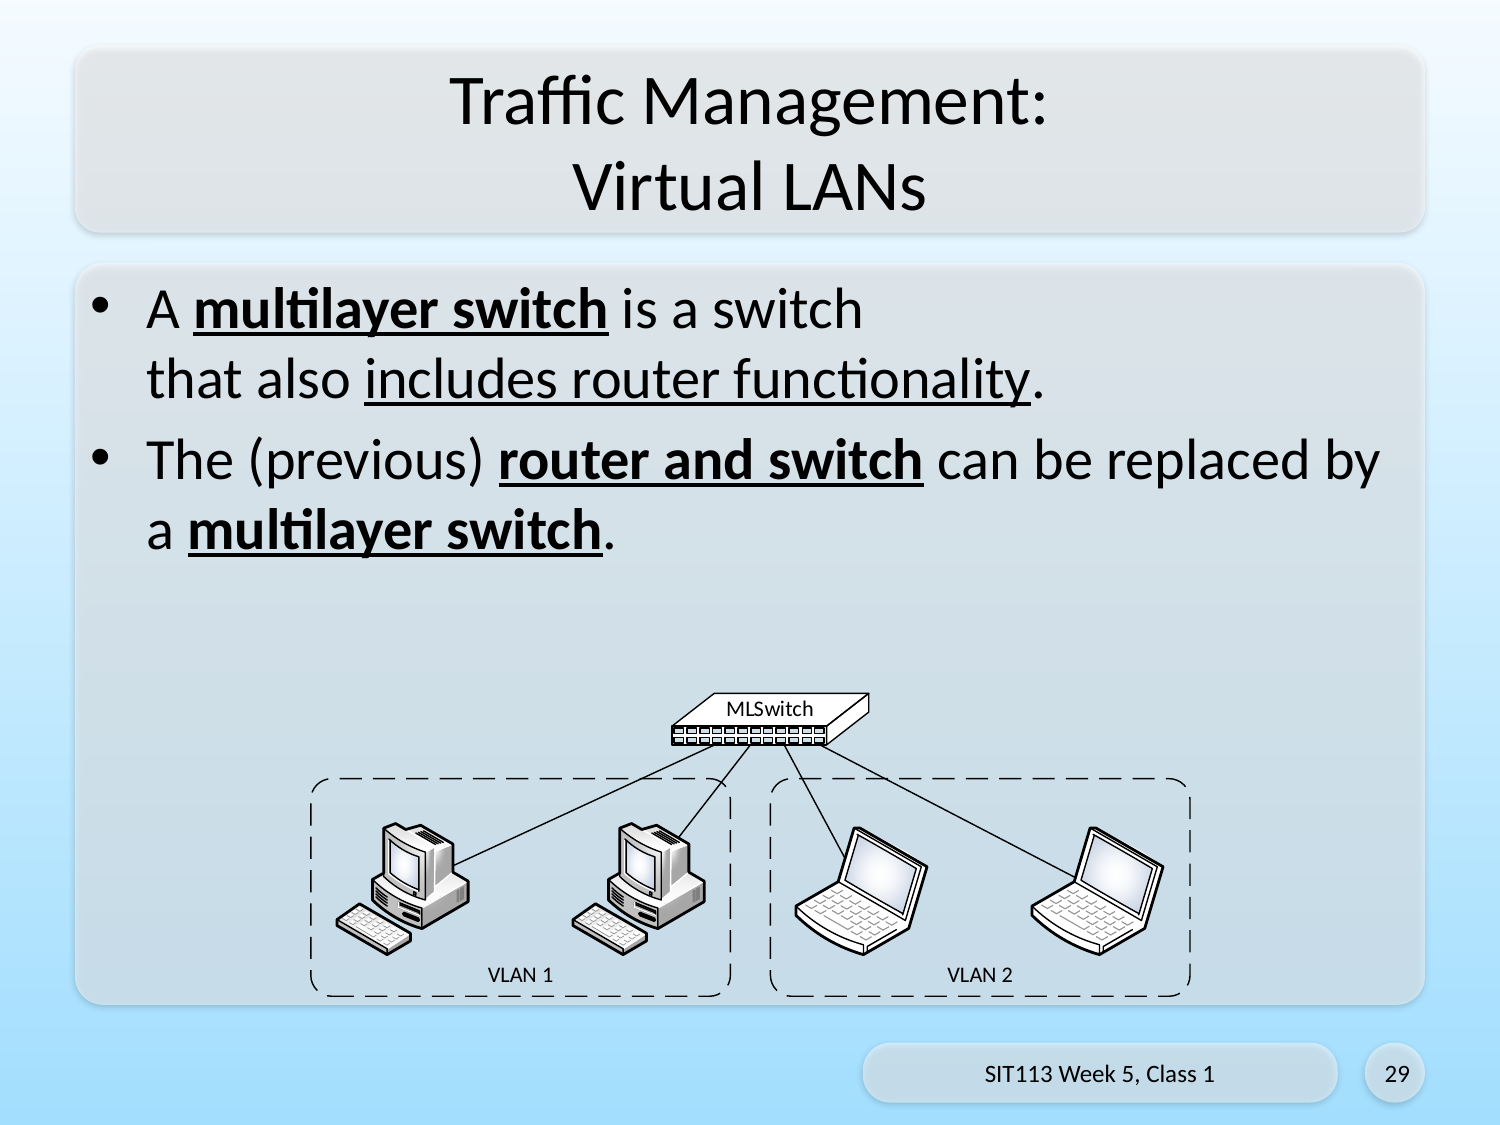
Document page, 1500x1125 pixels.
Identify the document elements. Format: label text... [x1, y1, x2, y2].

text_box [307, 687, 1191, 1001]
slide_number 29 [1364, 1042, 1425, 1103]
footer SIT113 Week 5, Class 1 [862, 1042, 1338, 1103]
list A multilayer switch is a switch that also includes router functionality. The (previous) router and switch can be replaced by a multilayer switch. [75, 262, 1425, 1005]
title Traffic Management: Virtual LANs [75, 45, 1425, 233]
